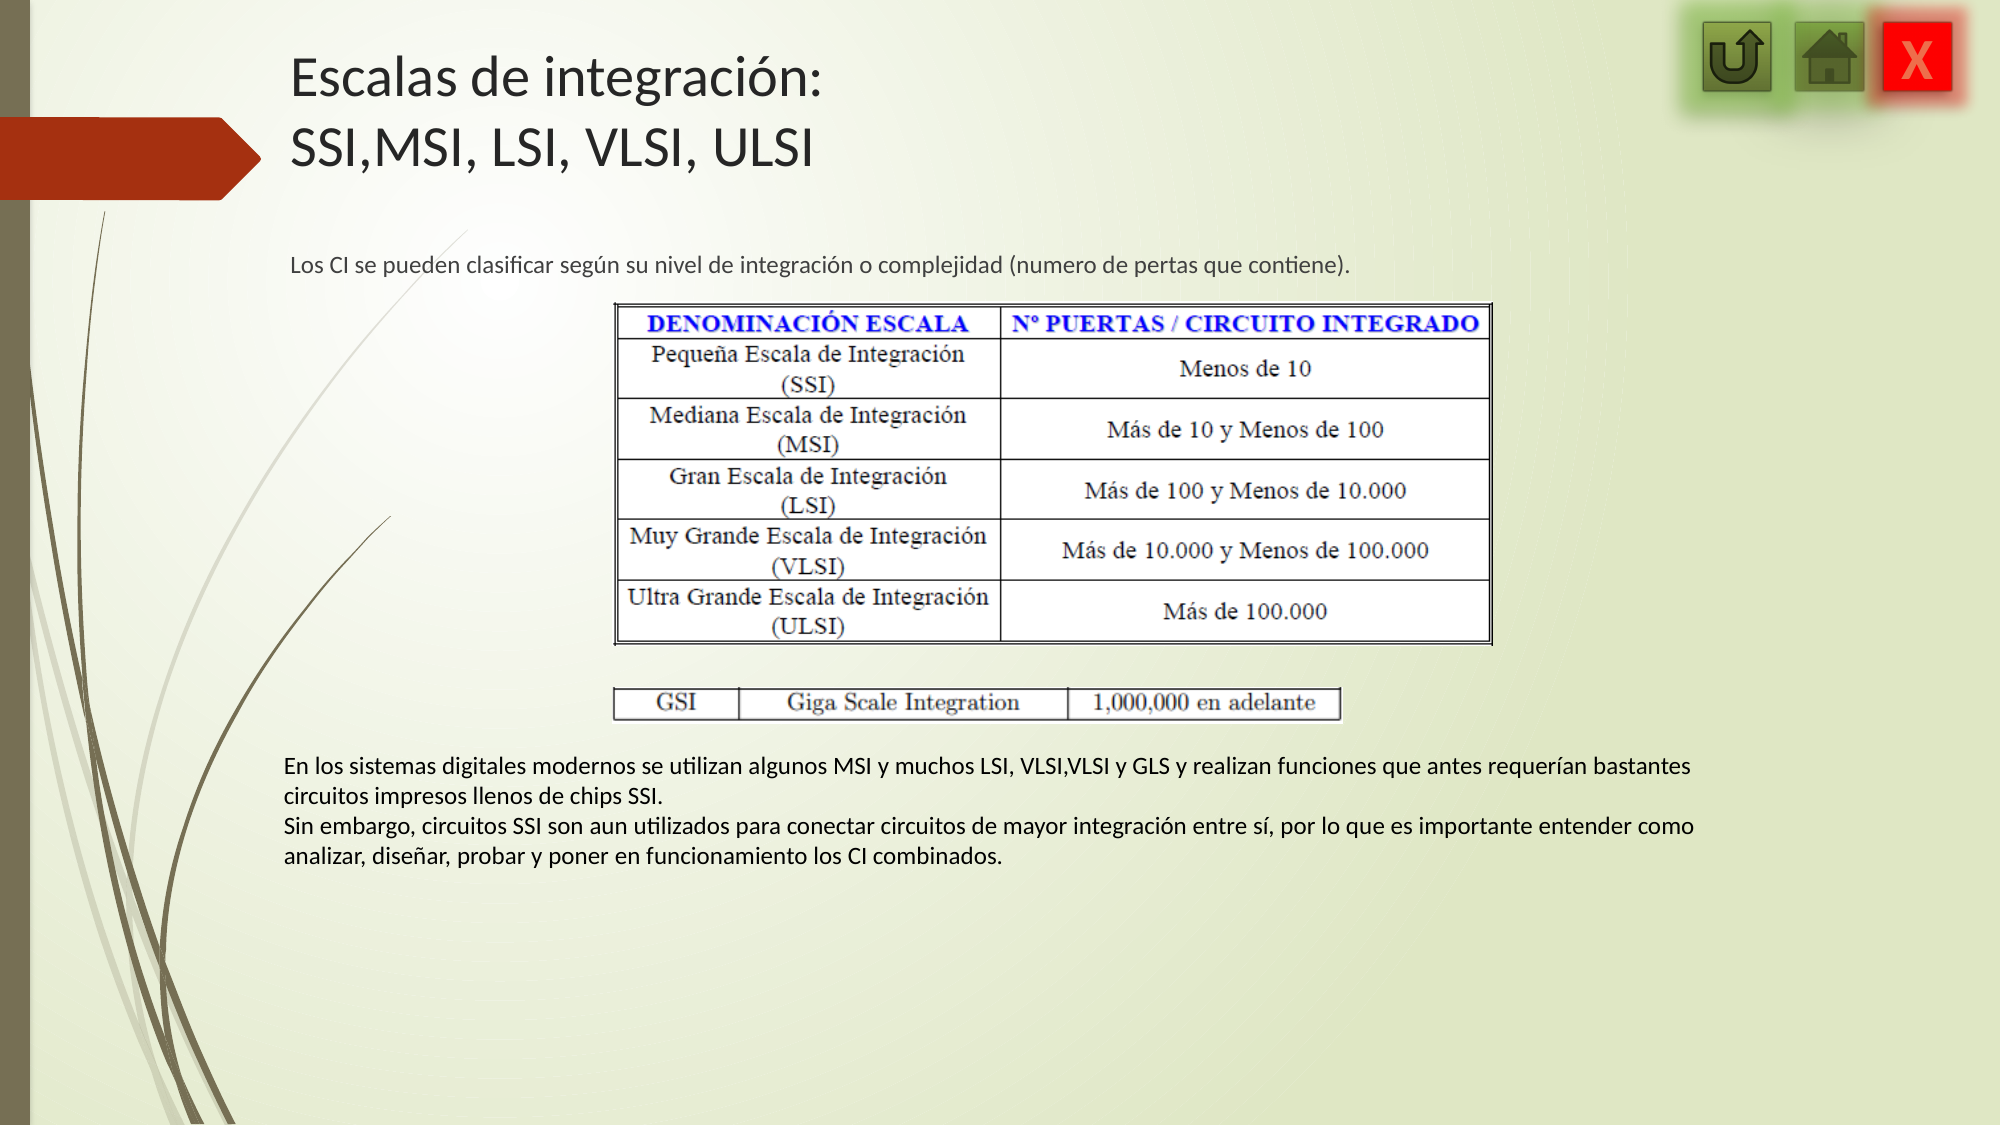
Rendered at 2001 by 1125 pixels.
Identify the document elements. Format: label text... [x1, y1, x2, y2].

title Escalas de integración: SSI,MSI, LSI, VLSI, ULSI [275, 30, 1738, 240]
text_box En los sistemas digitales modernos se utilizan algunos MSI y muchos LSI, VLSI,VLSI y GLS y realizan funciones que antes requerían bastantes circuitos impresos llenos de chips SSI. Sin embargo, circuitos SSI son aun utilizados para conectar circuitos de mayor integración entre sí, por lo que es importante entender como analizar, diseñar, probar y poner en funcionamiento los CI combinados. [269, 742, 1731, 877]
picture [612, 687, 1343, 725]
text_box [1702, 21, 1953, 92]
list Los CI se pueden clasificar según su nivel de integración o complejidad (numero de pertas que contiene). [275, 240, 1738, 861]
picture [612, 301, 1493, 647]
